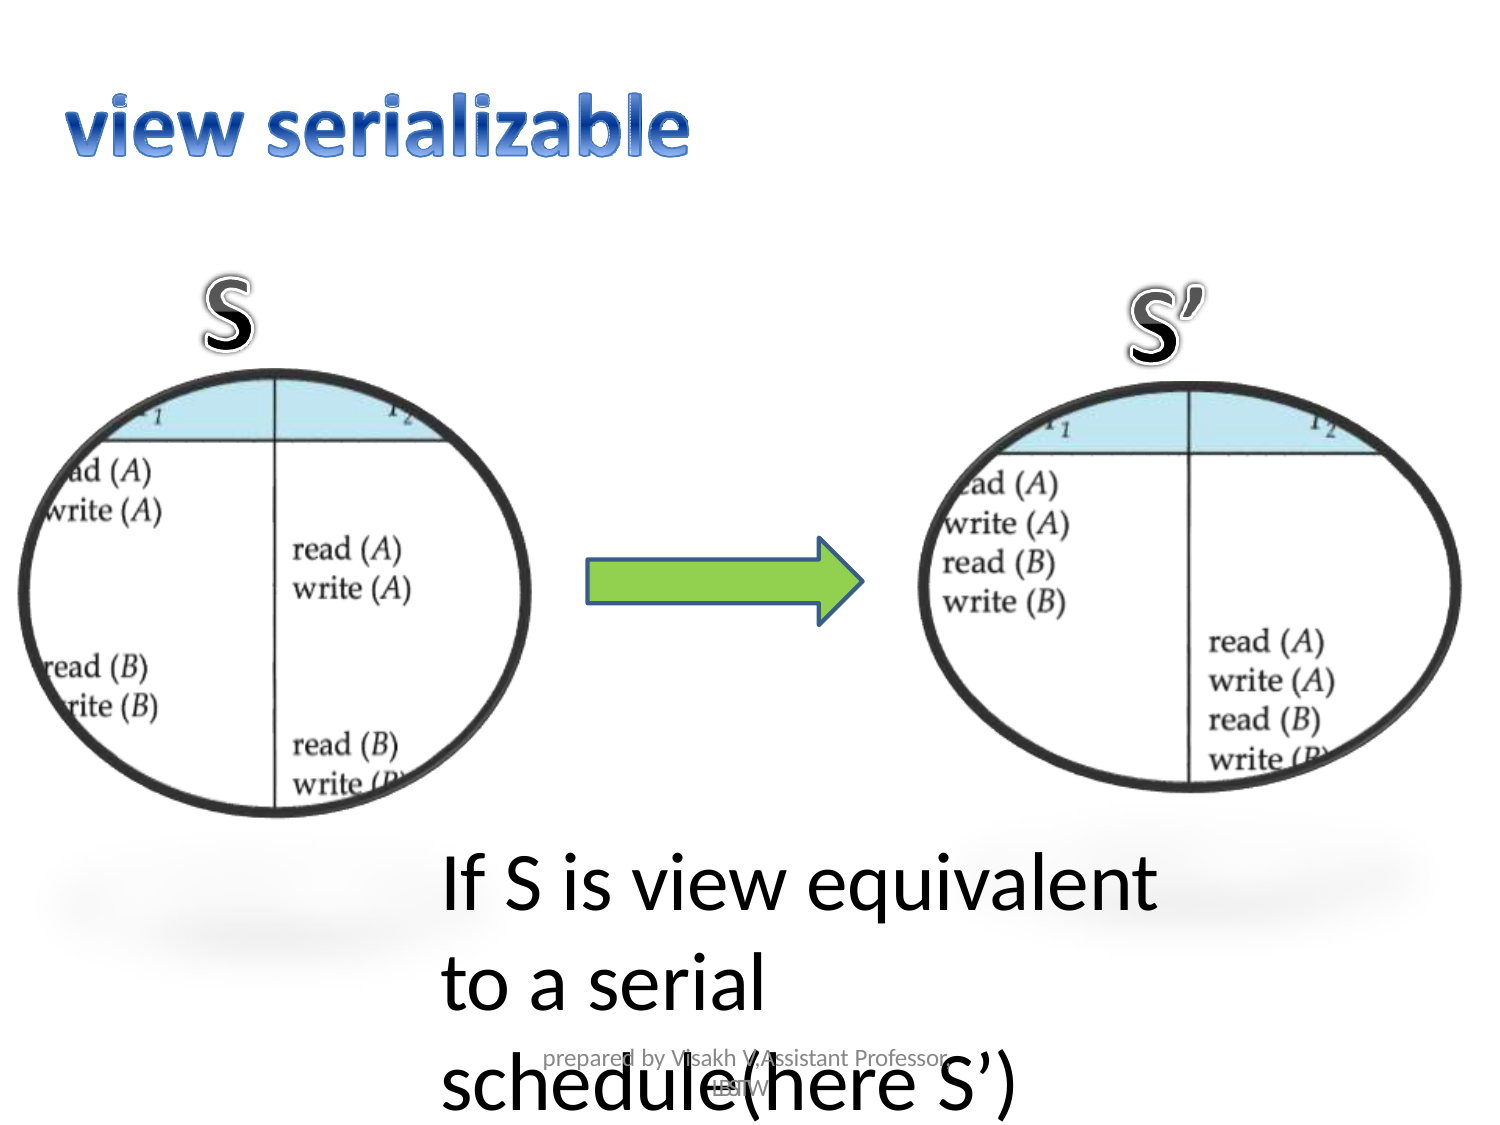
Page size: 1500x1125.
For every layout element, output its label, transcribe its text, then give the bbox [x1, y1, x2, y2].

text_box schedule(here S’) [438, 1025, 1026, 1125]
text_box [1122, 281, 1187, 373]
text_box [579, 93, 620, 157]
text_box [496, 112, 528, 156]
text_box [1131, 290, 1178, 364]
text_box [206, 346, 221, 352]
text_box [197, 269, 262, 360]
text_box [114, 112, 126, 156]
text_box [268, 111, 300, 157]
text_box [386, 112, 398, 156]
text_box [206, 277, 253, 352]
text_box [406, 111, 443, 157]
text_box [476, 112, 488, 156]
text_box [649, 111, 689, 157]
text_box [591, 93, 689, 157]
text_box [454, 93, 466, 156]
text_box [587, 537, 863, 626]
text_box [353, 111, 380, 156]
text_box [1148, 302, 1172, 326]
text_box [7, 368, 543, 1010]
text_box [1160, 347, 1178, 364]
text_box [223, 277, 253, 324]
text_box [305, 111, 345, 157]
text_box [1131, 357, 1142, 364]
text_box [178, 112, 244, 156]
text_box [231, 334, 253, 352]
text_box prepared by Visakh V,Assistant Professor, [540, 1039, 960, 1072]
text_box [1173, 327, 1178, 336]
text_box LBSITW [709, 1069, 789, 1102]
text_box [1179, 284, 1205, 320]
text_box [112, 93, 128, 108]
text_box [384, 93, 400, 108]
text_box [1131, 290, 1162, 352]
text_box [1172, 277, 1212, 327]
text_box [206, 277, 237, 339]
text_box [65, 93, 597, 157]
text_box [910, 381, 1470, 978]
text_box [531, 111, 569, 157]
text_box [65, 112, 108, 156]
text_box [628, 93, 641, 156]
text_box [134, 111, 174, 157]
text_box [474, 93, 490, 108]
text_box If S is view equivalent to a serial [437, 825, 1167, 1028]
